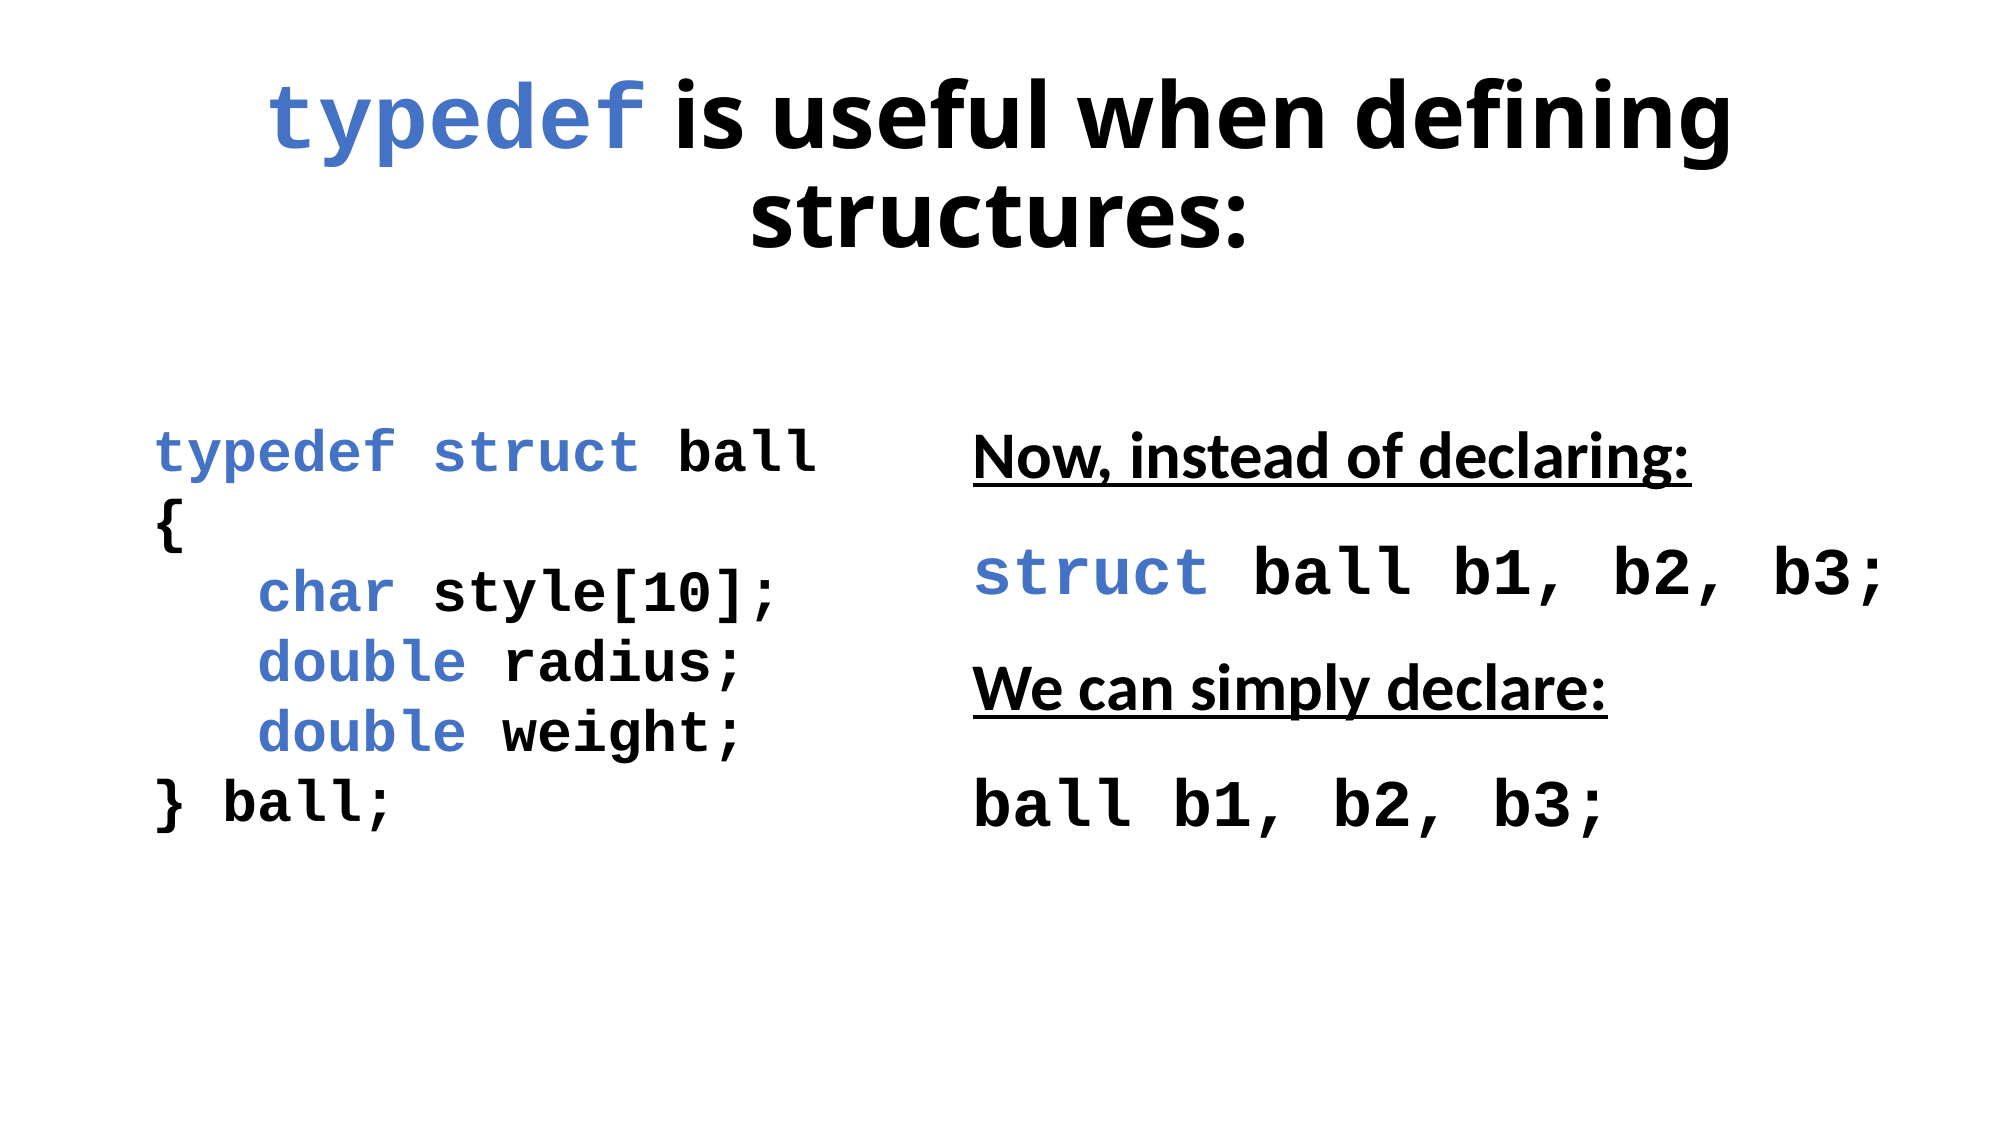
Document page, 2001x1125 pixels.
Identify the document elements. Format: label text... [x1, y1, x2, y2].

text_box We can simply declare: [957, 636, 1838, 731]
text_box ball b1, b2, b3; [957, 752, 1927, 847]
text_box struct ball b1, b2, b3; [957, 520, 1927, 615]
text_box Now, instead of declaring: [957, 404, 1838, 500]
title typedef is useful when defining structures: [137, 59, 1863, 278]
text_box typedef struct ball { char style[10]; double radius; double weight; } ball; [137, 406, 875, 841]
